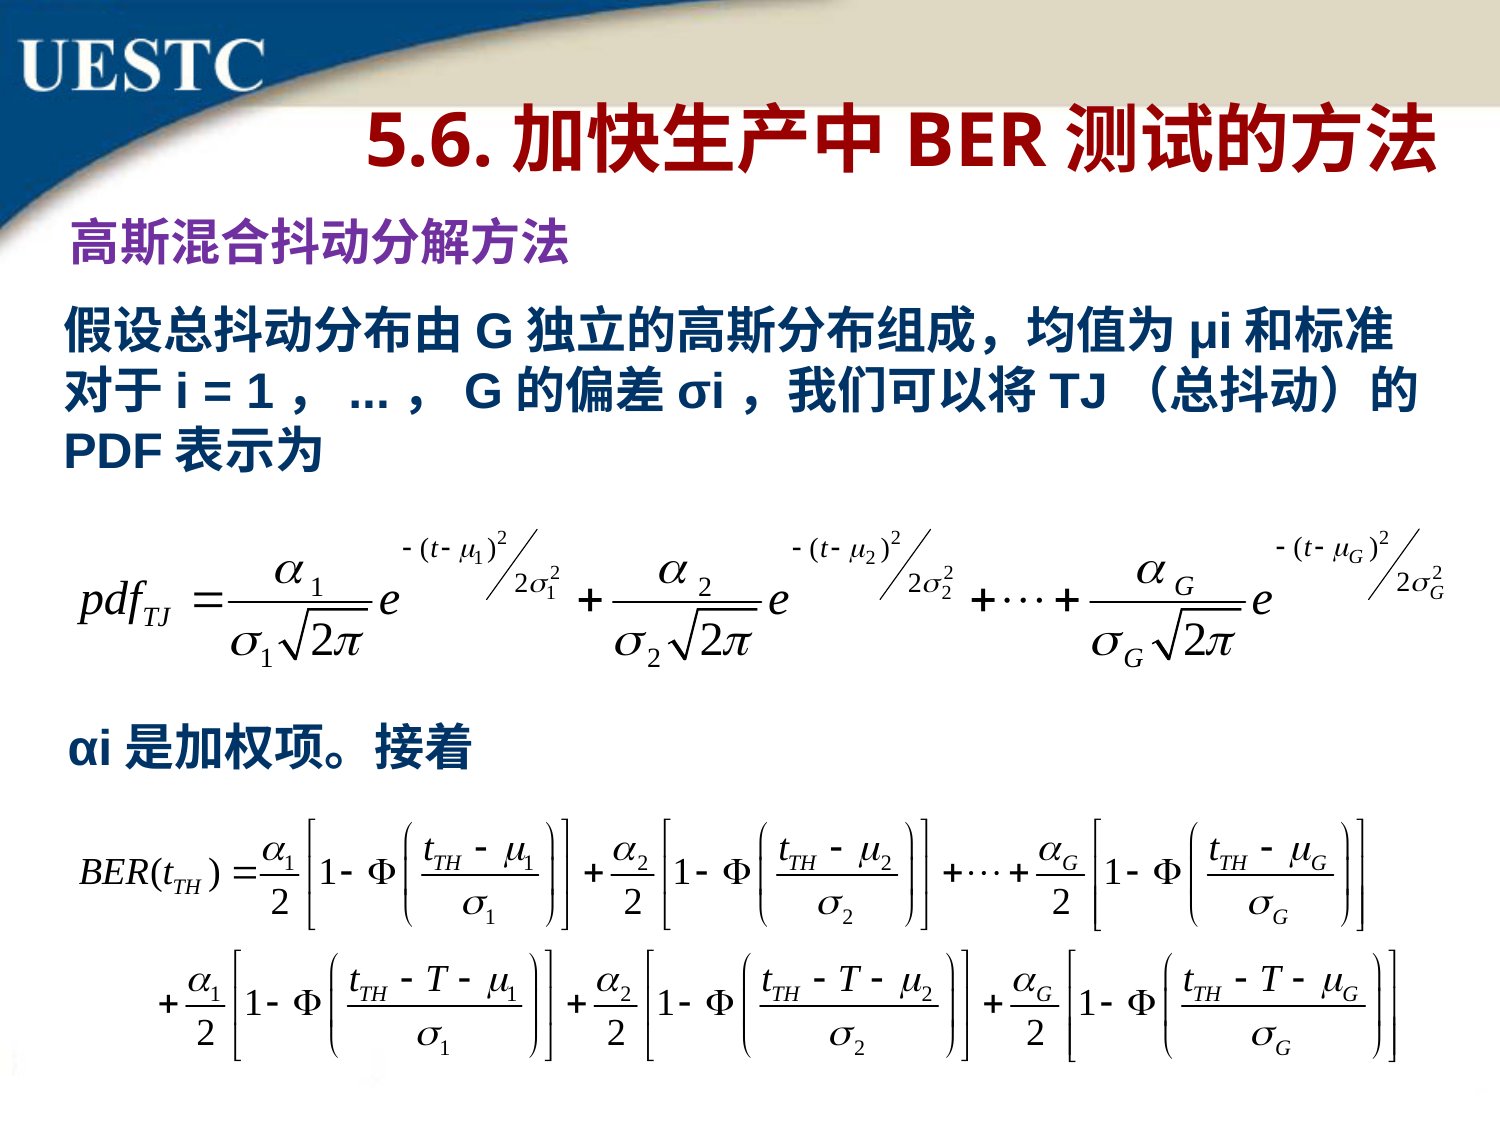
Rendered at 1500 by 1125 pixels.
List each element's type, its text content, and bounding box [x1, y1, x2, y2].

text_box 假设总抖动分布由G独立的高斯分布组成，均值为μi和标准 对于i = 1，...，G的偏差σi，我们可以将TJ（总抖动）的PDF表示为 [48, 290, 1452, 486]
text_box αi是加权项。接着 [52, 708, 489, 784]
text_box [71, 809, 1409, 1072]
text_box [65, 517, 1456, 679]
text_box 高斯混合抖动分解方法 [55, 202, 1379, 278]
text_box 5.6.加快生产中BER测试的方法 [304, 60, 1500, 224]
picture [0, 0, 1500, 1125]
